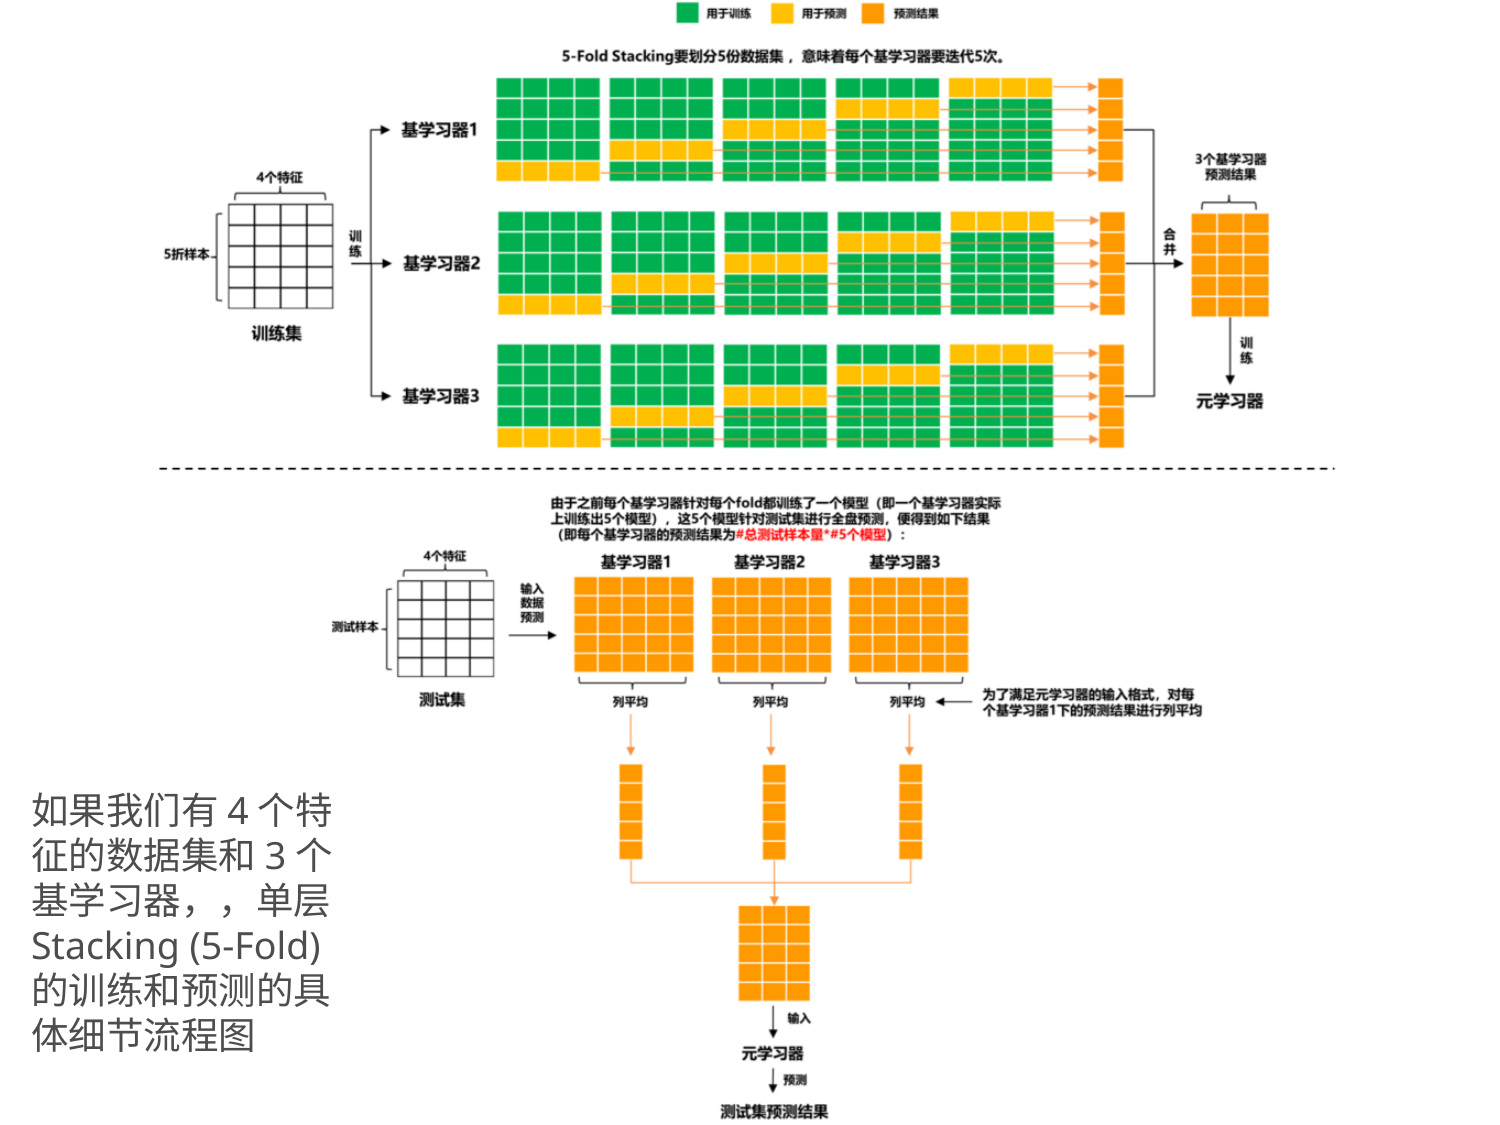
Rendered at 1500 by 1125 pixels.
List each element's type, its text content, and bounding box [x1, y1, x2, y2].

text_box 如果我们有4个特征的数据集和3个基学习器，，单层Stacking (5-Fold) 的训练和预测的具体细节流程图 [16, 779, 155, 1065]
picture [155, 0, 1344, 1125]
